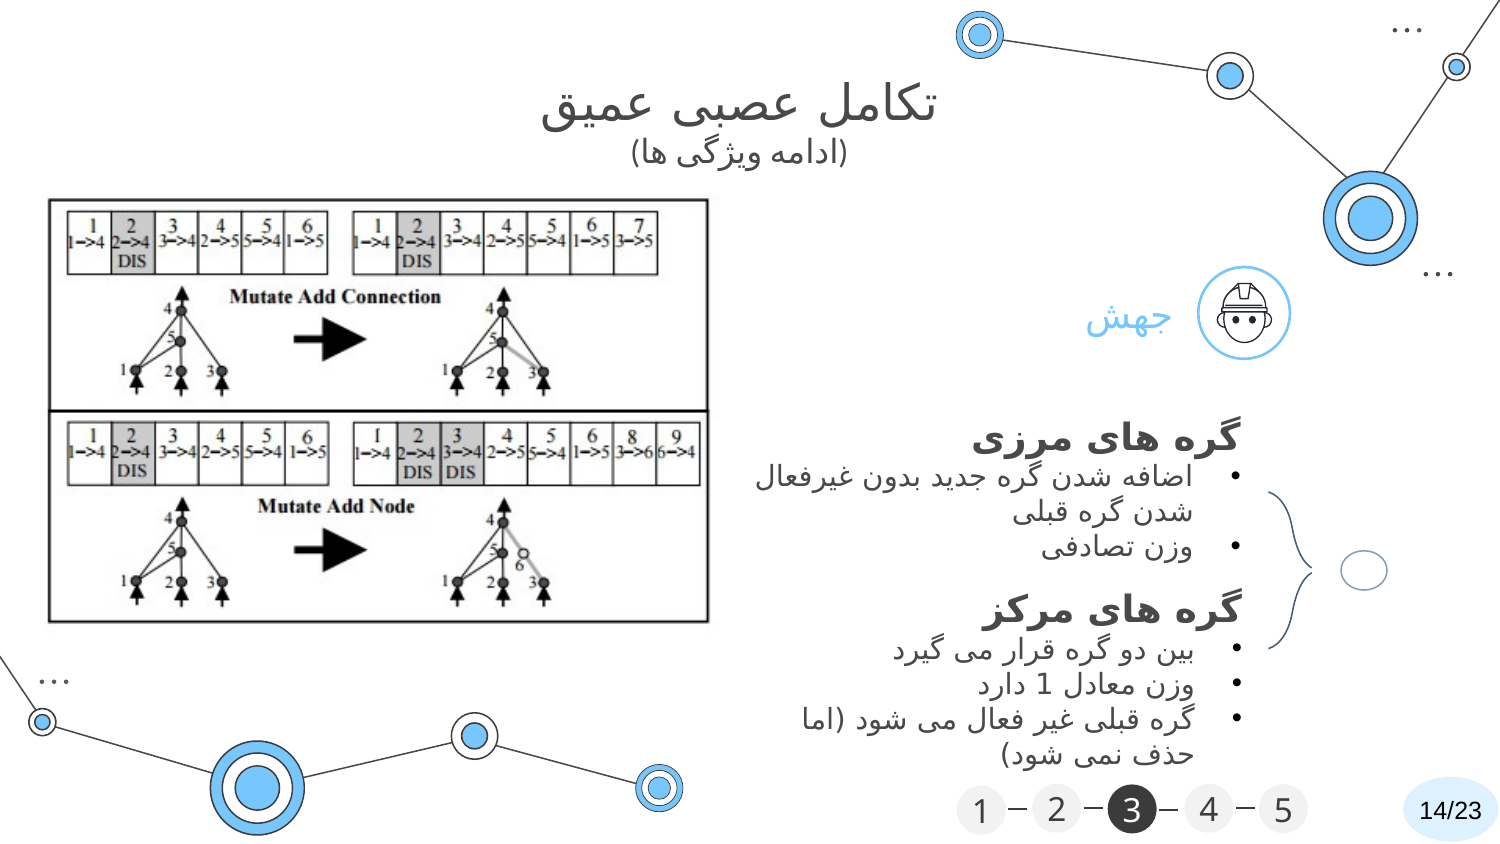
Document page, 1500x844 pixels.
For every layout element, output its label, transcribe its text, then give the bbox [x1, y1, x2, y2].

text_box 1 [956, 785, 1006, 835]
text_box 14/23 [1402, 776, 1499, 842]
text_box گره های مرزی اضافه شدن گره جدید بدون غیرفعال شدن گره قبلی وزن تصادفی [734, 397, 1256, 586]
text_box 3 [1107, 784, 1157, 834]
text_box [1196, 265, 1292, 361]
text_box 2 [1032, 783, 1082, 833]
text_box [1258, 485, 1388, 656]
text_box تکامل عصبی عمیق (ادامه ویژگی ها) [281, 55, 1197, 184]
text_box جهش [1051, 283, 1191, 344]
picture [30, 183, 729, 636]
text_box گره های مرکز بین دو گره قرار می گیرد وزن معادل 1 دارد گره قبلی غیر فعال می شود (اما حذف نمی شود) [745, 570, 1258, 759]
text_box 5 [1258, 784, 1308, 834]
text_box 4 [1184, 783, 1234, 833]
